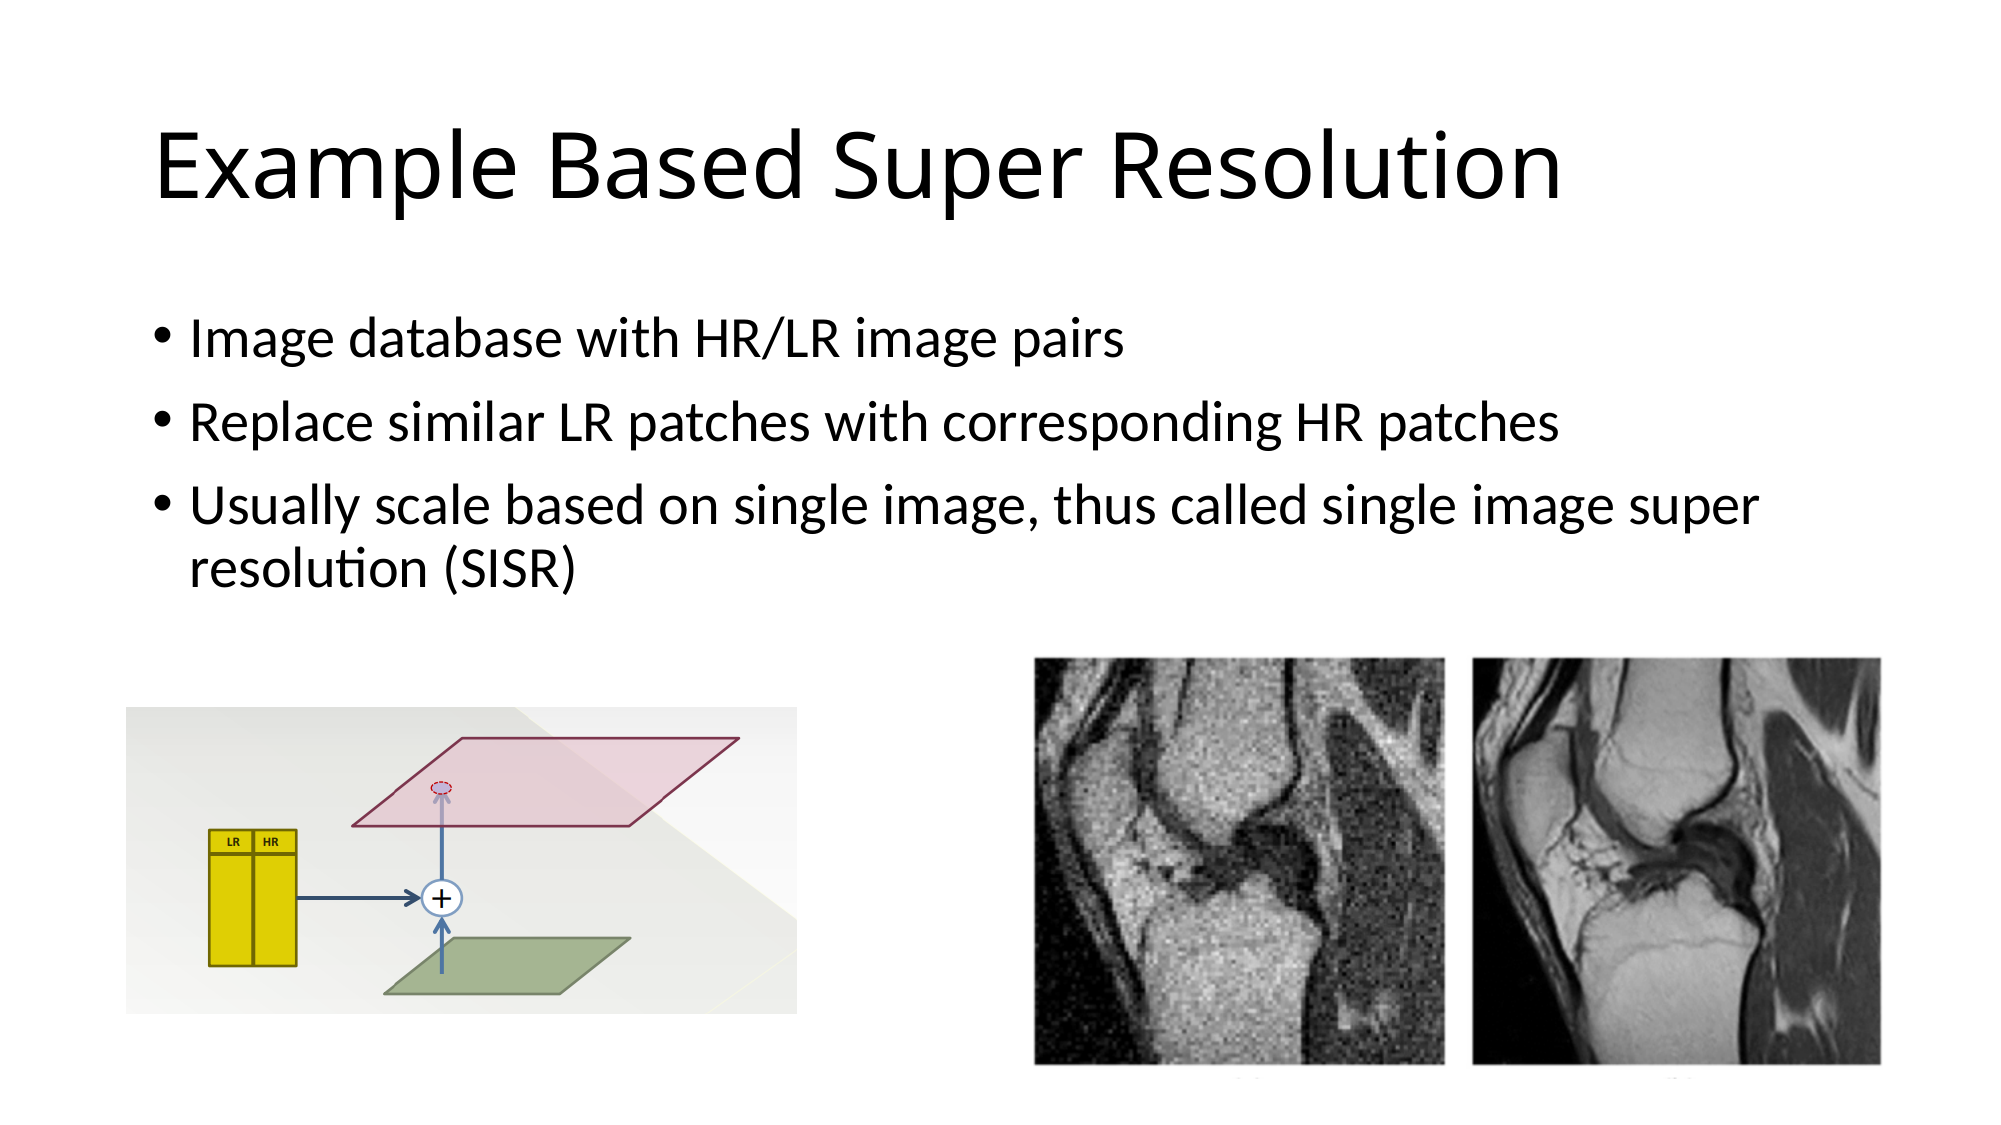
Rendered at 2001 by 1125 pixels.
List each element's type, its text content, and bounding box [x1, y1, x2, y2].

picture [948, 621, 1959, 1079]
title Example Based Super Resolution [137, 59, 1863, 278]
picture [126, 707, 797, 1014]
list Image database with HR/LR image pairs Replace similar LR patches with corresponding HR patches Usually scale based on single image, thus called single image super resolution (SISR) [137, 299, 1863, 1014]
